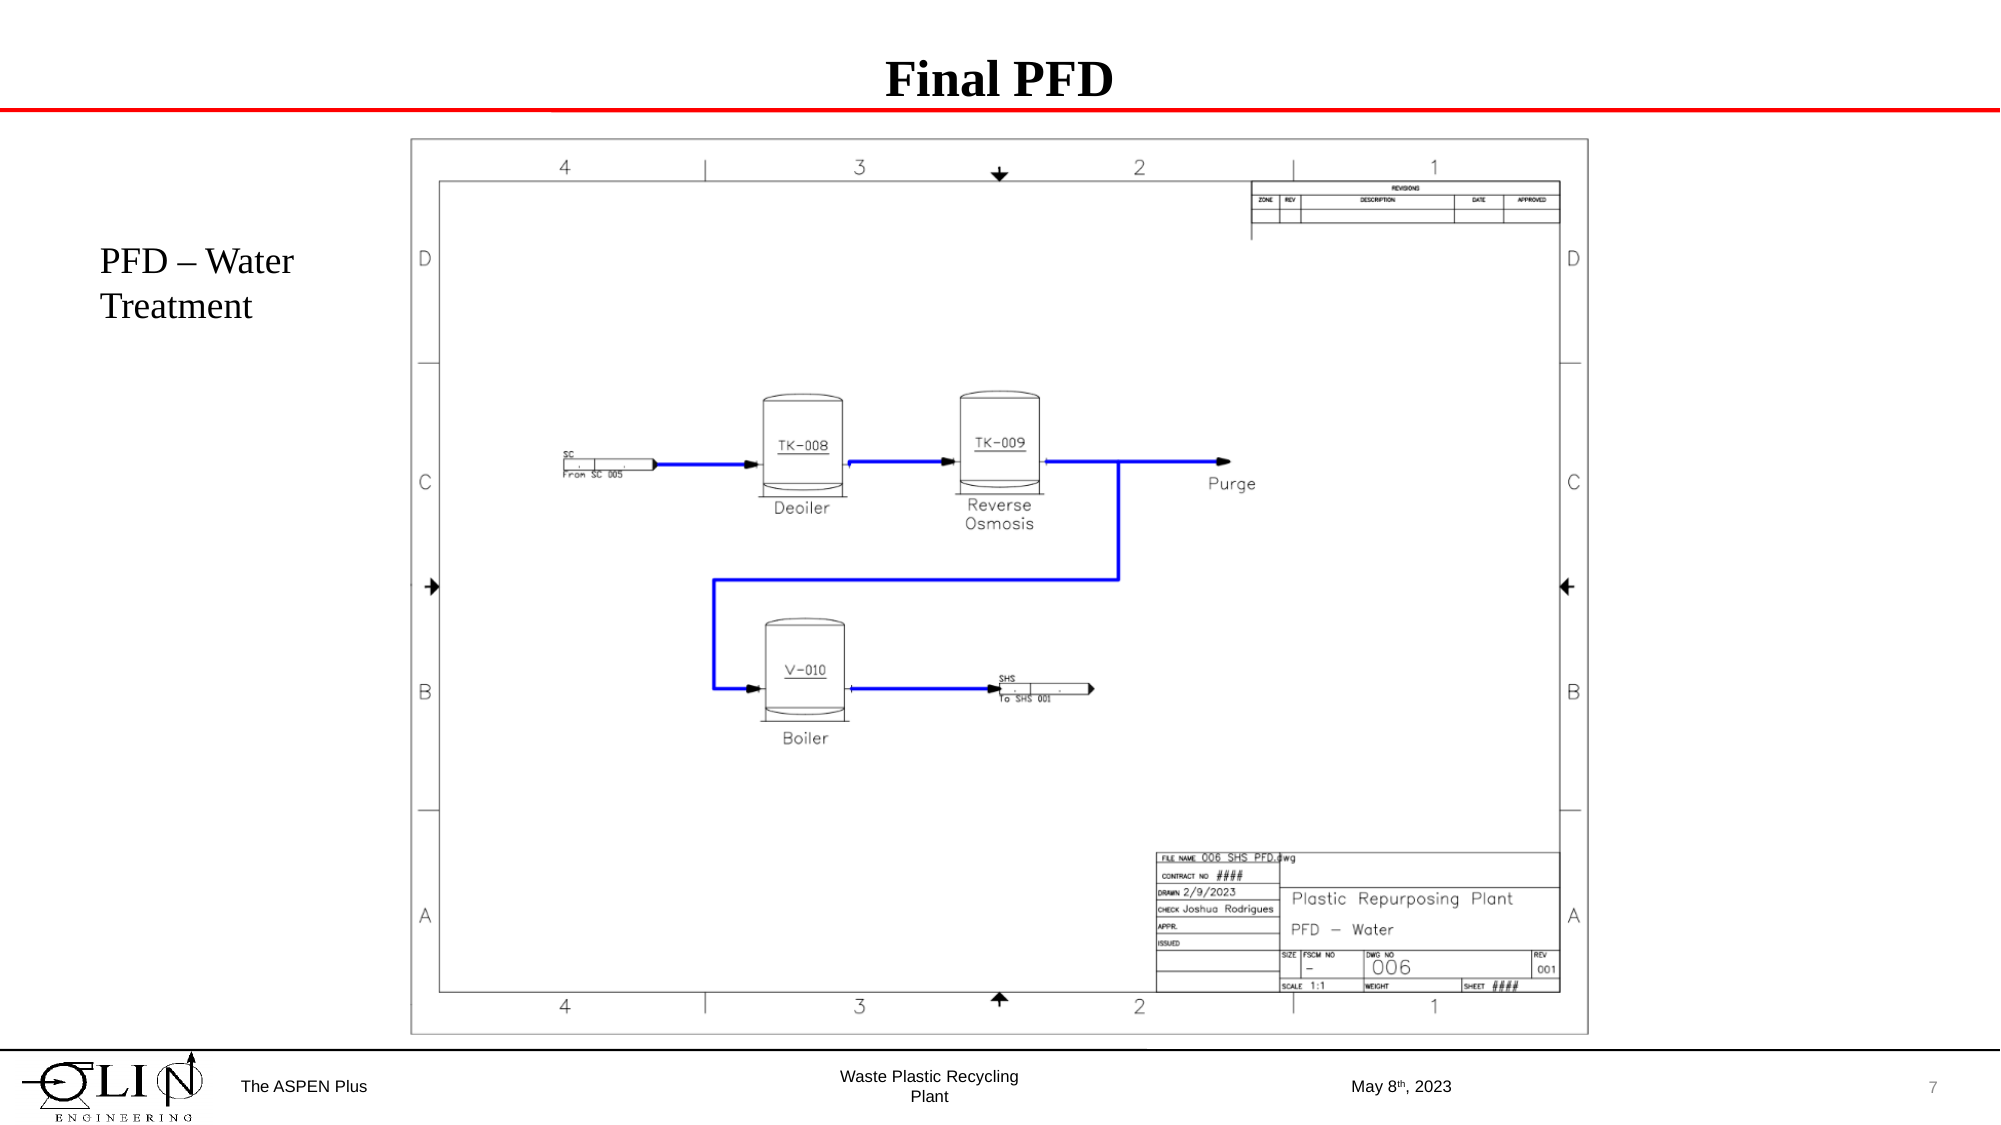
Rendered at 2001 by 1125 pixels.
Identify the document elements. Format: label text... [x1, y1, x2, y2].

slide_number 7 [1847, 1057, 1953, 1118]
picture [15, 1052, 213, 1125]
text_box The ASPEN Plus [240, 1054, 399, 1117]
text_box PFD – Water Treatment [85, 228, 355, 333]
title Final PFD [137, 50, 1863, 110]
picture [398, 127, 1602, 1039]
text_box May 8th, 2023 [1351, 1054, 1495, 1117]
